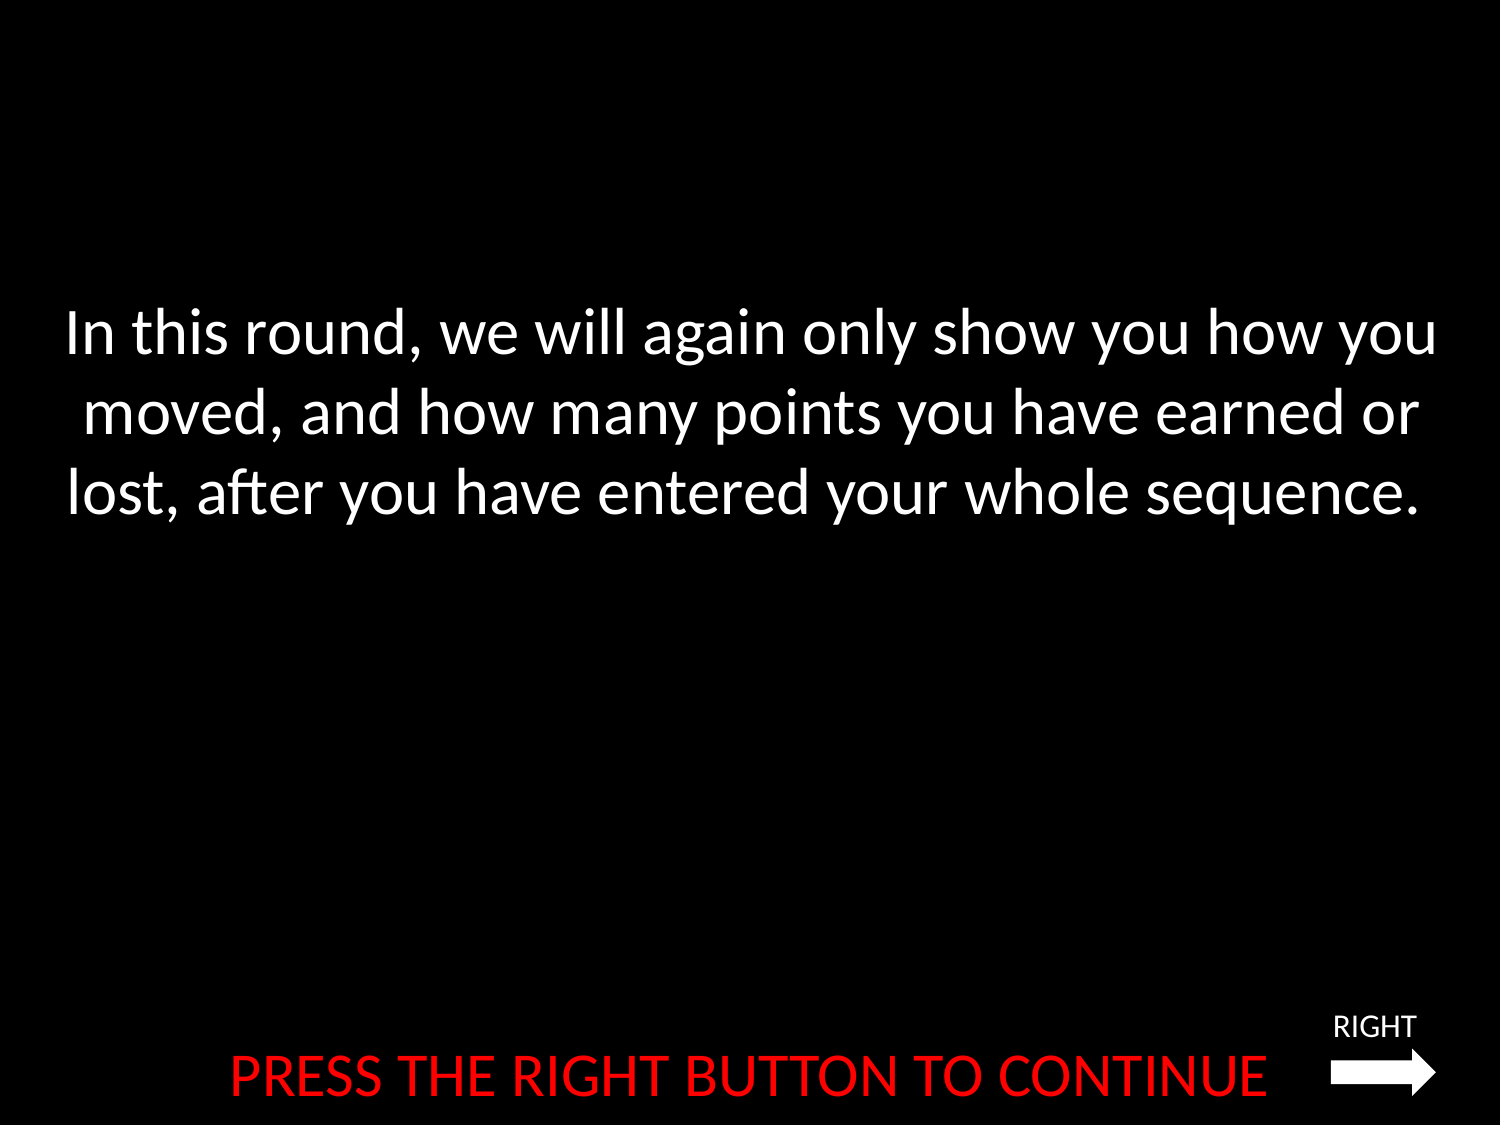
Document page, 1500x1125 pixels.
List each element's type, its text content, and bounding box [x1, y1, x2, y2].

list In this round, we will again only show you how you moved, and how many points you have earned or lost, after you have entered your whole sequence. [3, 280, 1500, 1017]
text_box [1330, 1047, 1437, 1097]
text_box PRESS THE RIGHT BUTTON TO CONTINUE [0, 1017, 1249, 1125]
text_box RIGHT [1249, 996, 1500, 1125]
